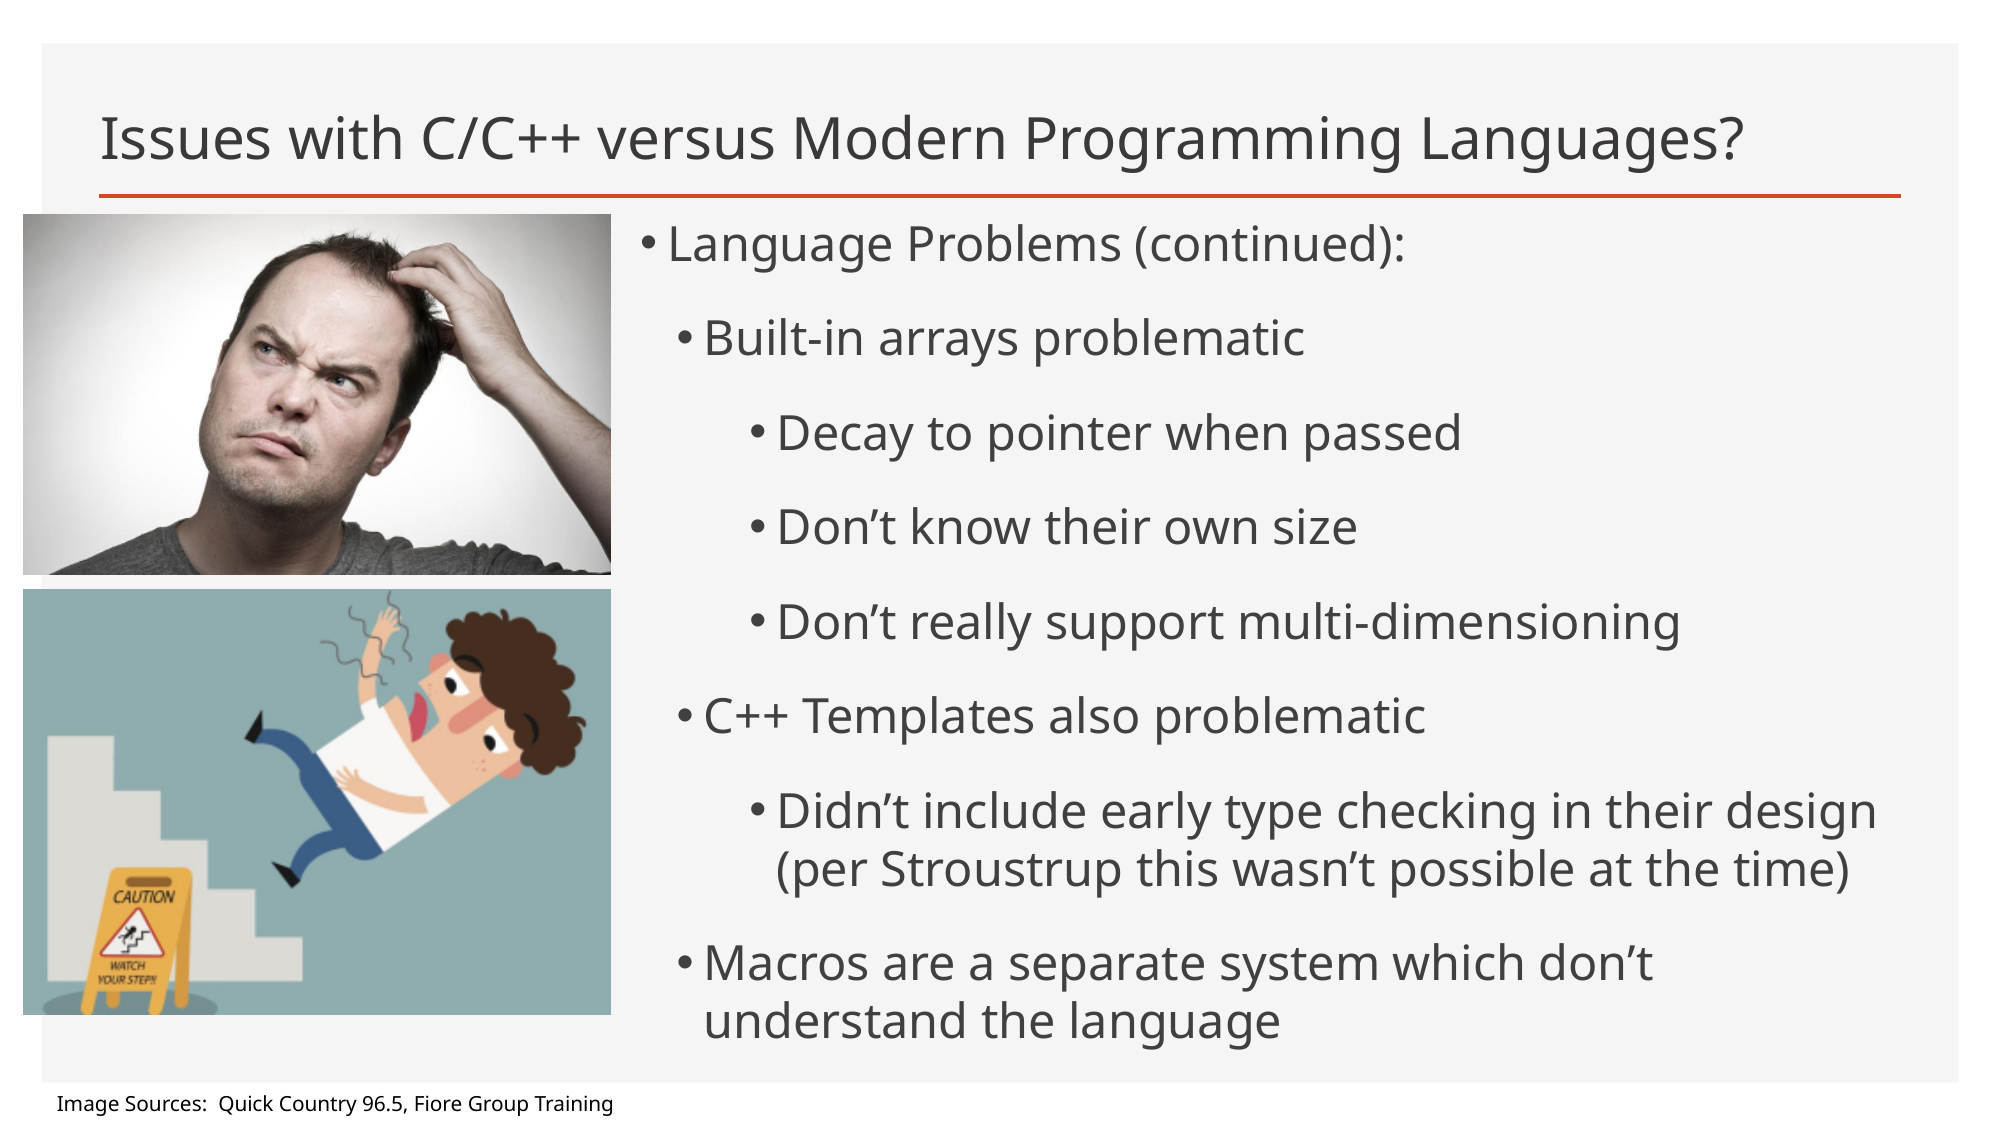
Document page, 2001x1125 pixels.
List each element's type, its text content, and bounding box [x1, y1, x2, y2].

picture [23, 214, 611, 575]
text_box Image Sources: Quick Country 96.5, Fiore Group Training [42, 1083, 1957, 1124]
title Issues with C/C++ versus Modern Programming Languages? [85, 73, 1902, 179]
picture [23, 589, 611, 1015]
list Language Problems (continued): Built-in arrays problematic Decay to pointer when passed Don’t know their own size Don’t really support multi-dimensioning C++ Templates also problematic Didn’t include early type checking in their design (per Stroustrup this wasn’t possible at the time) Macros are a separate system which don’t understand the language [625, 205, 1918, 1071]
